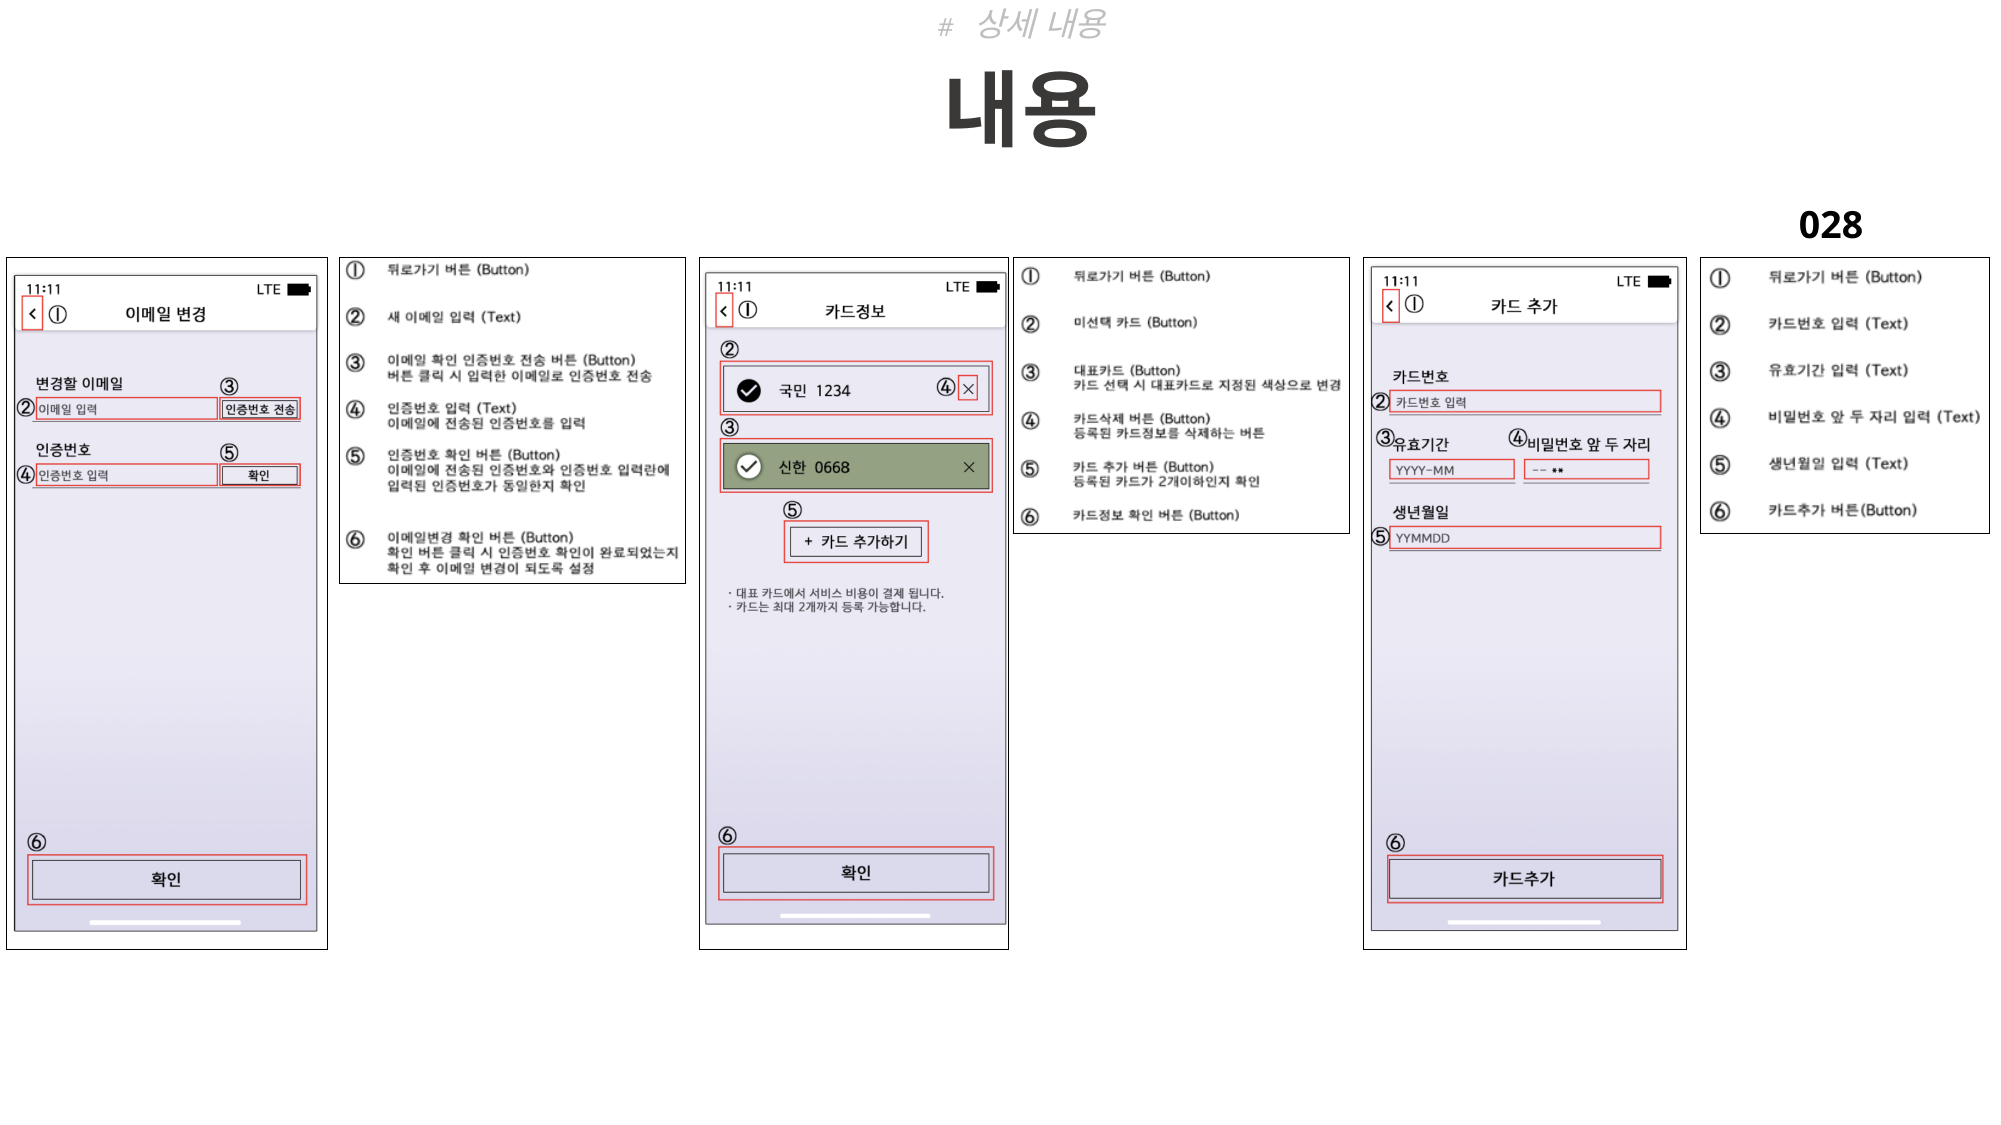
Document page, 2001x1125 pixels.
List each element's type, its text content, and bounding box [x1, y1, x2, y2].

picture [699, 256, 1009, 950]
picture [6, 256, 328, 950]
text_box 내용 [370, 61, 1672, 196]
picture [339, 256, 686, 584]
picture [1700, 256, 1990, 534]
picture [1363, 256, 1687, 950]
picture [1013, 256, 1350, 534]
text_box # 상세 내용 [696, 0, 1346, 62]
